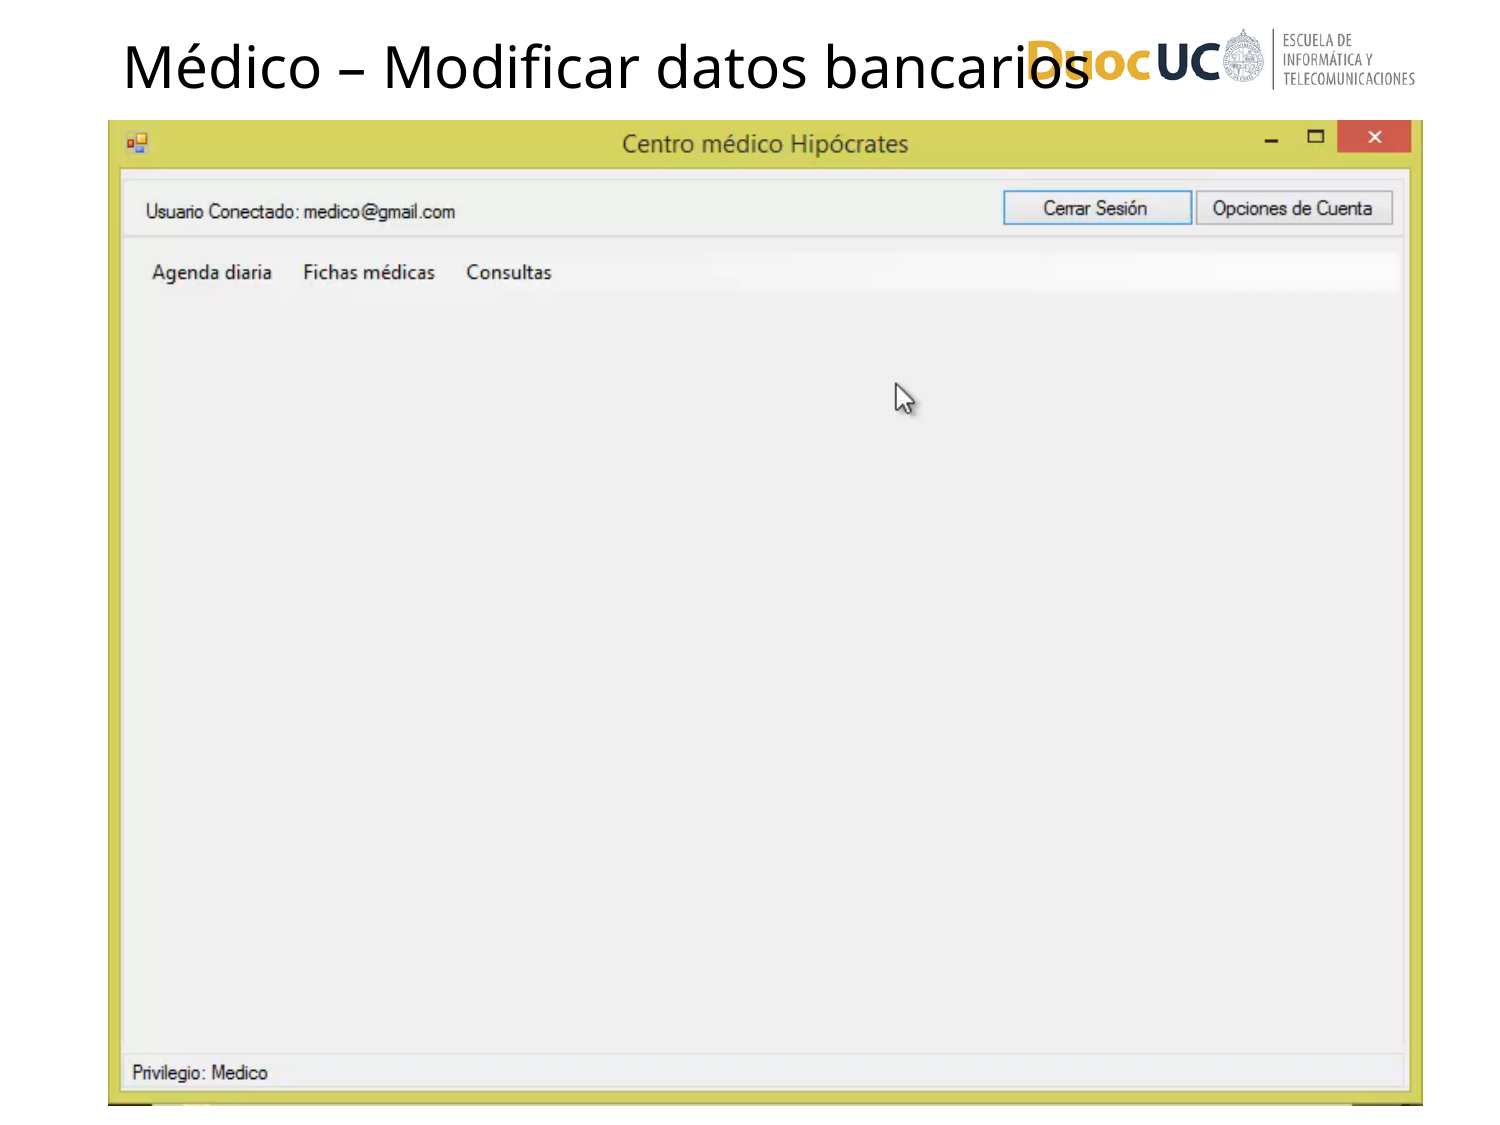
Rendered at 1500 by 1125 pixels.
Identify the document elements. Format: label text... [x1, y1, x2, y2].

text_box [107, 119, 1424, 1107]
title Médico – Modificar datos bancarios [108, 19, 1339, 119]
picture [1018, 19, 1424, 95]
